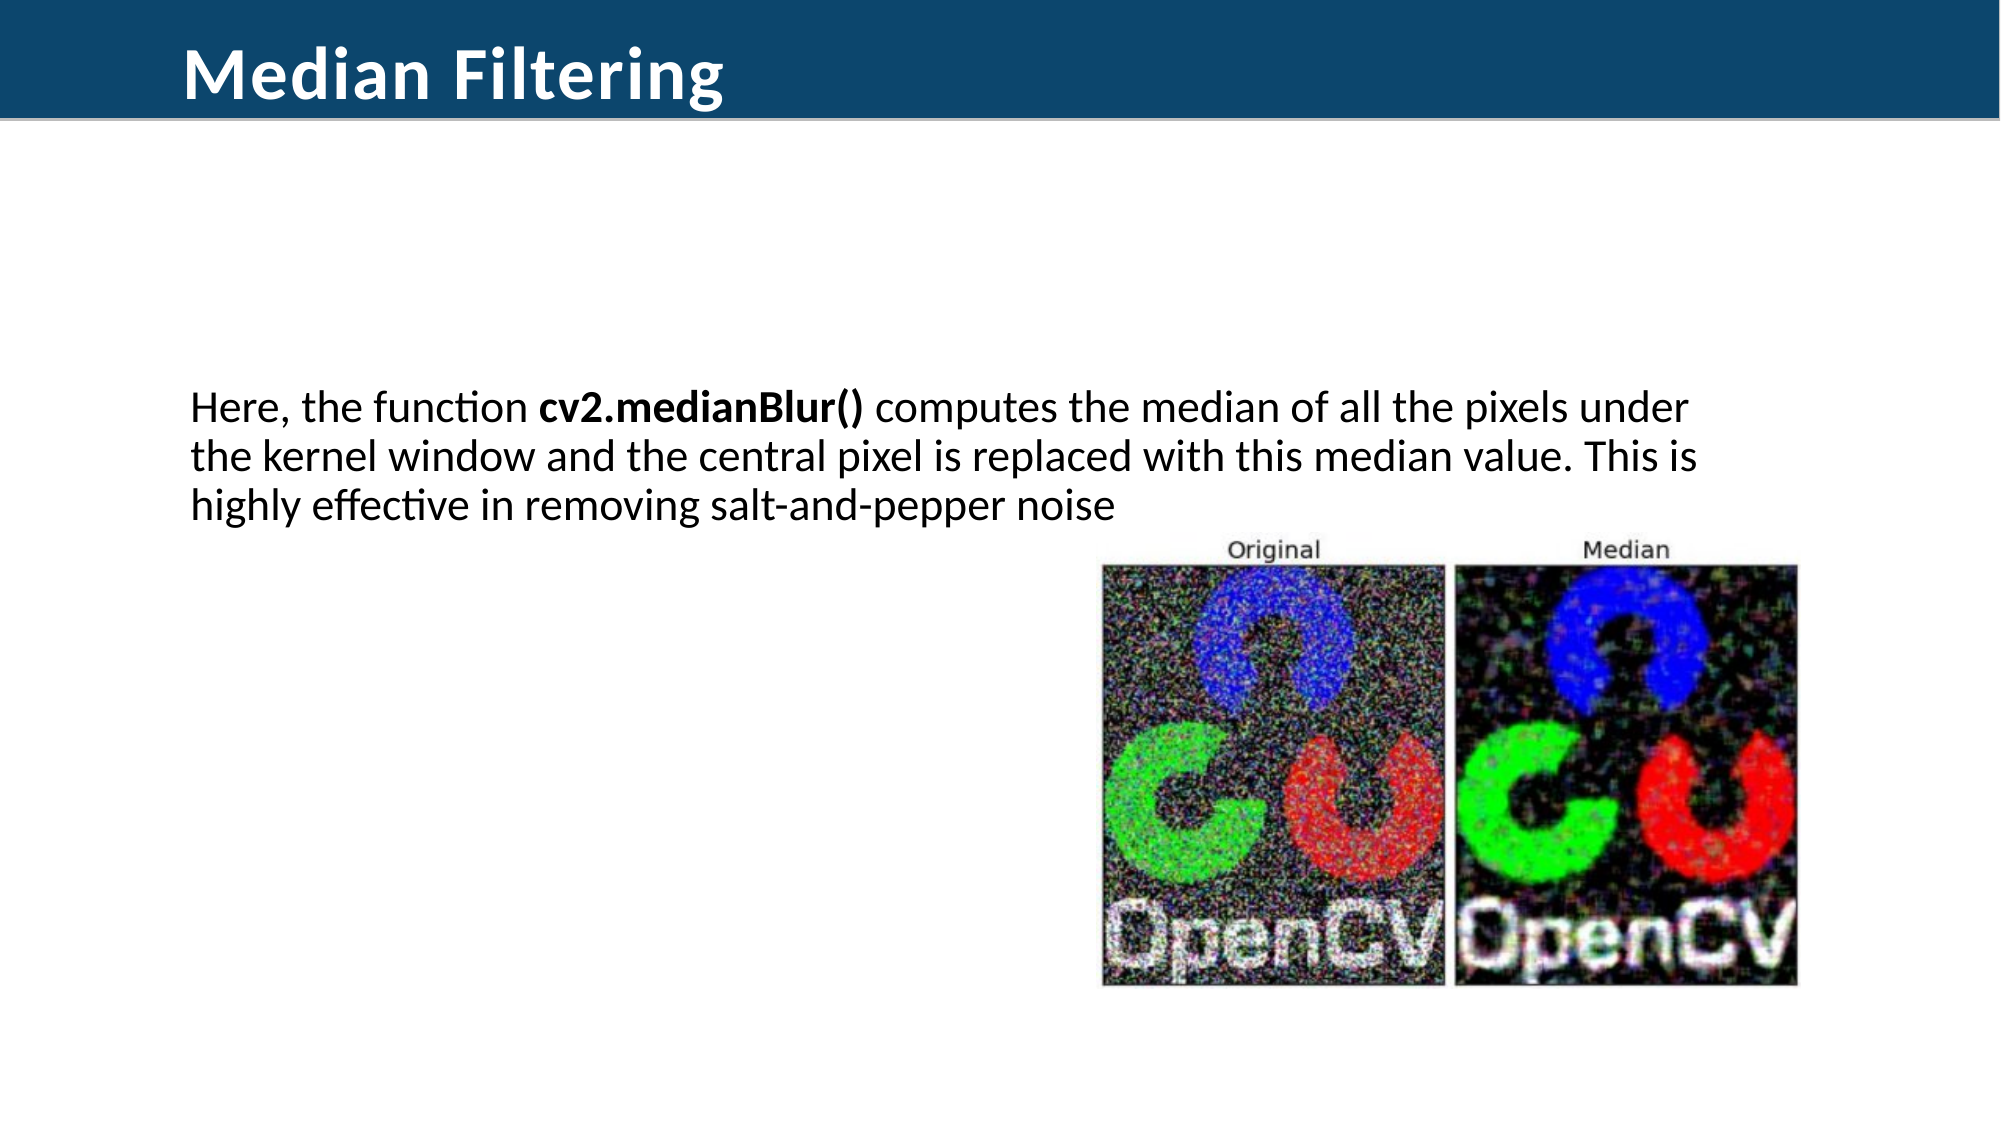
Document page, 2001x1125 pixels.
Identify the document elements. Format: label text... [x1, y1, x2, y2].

picture [1096, 532, 1801, 990]
list Here, the function cv2.medianBlur() computes the median of all the pixels under the kernel window and the central pixel is replaced with this median value. This is highly effective in removing salt-and-pepper noise [168, 375, 1763, 1035]
text_box Median Filtering [167, 27, 1763, 128]
